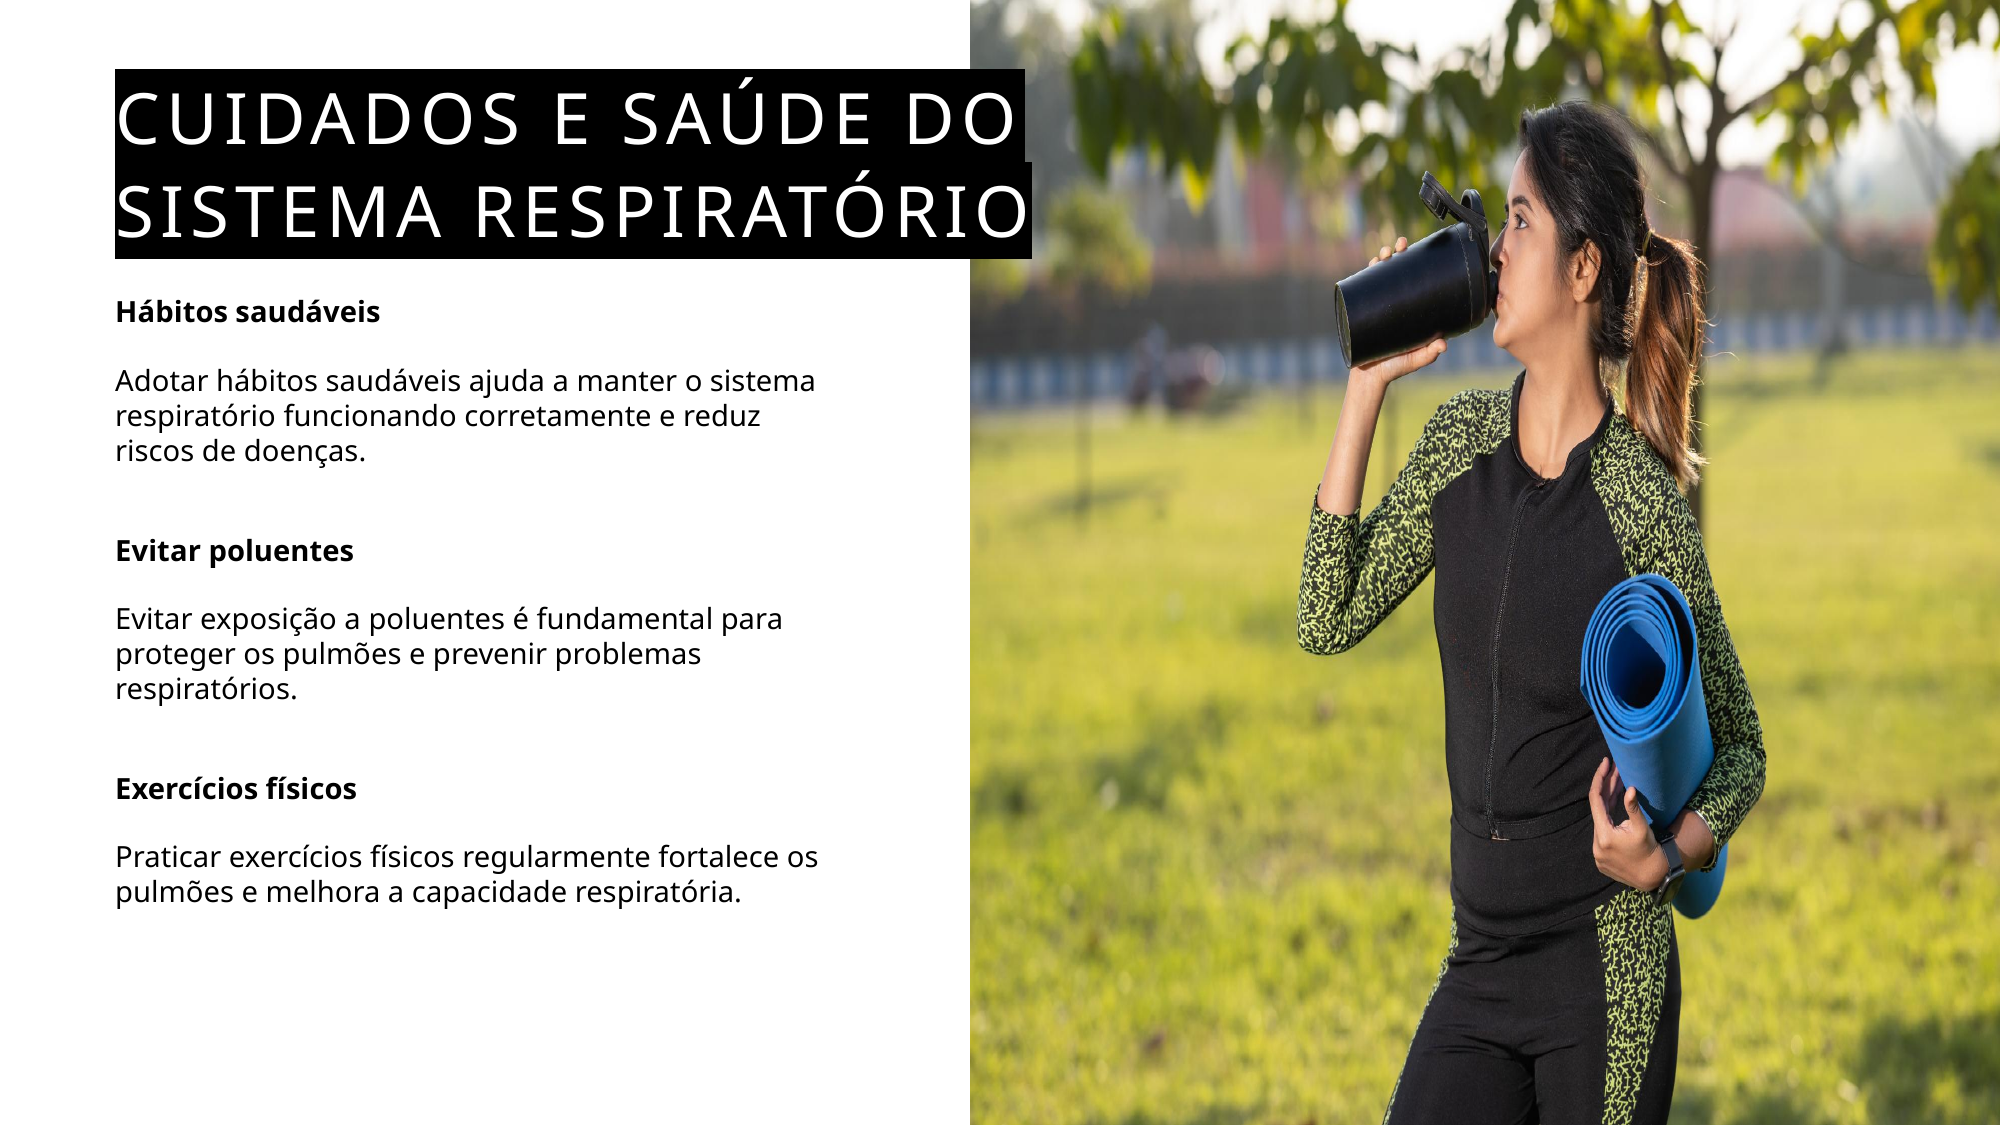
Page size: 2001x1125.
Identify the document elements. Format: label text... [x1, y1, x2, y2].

picture [970, 0, 2000, 1125]
title Cuidados e saúde do sistema respiratório [100, 52, 970, 260]
text_box Hábitos saudáveis Adotar hábitos saudáveis ajuda a manter o sistema respiratório funcionando corretamente e reduz riscos de doenças. Evitar poluentes Evitar exposição a poluentes é fundamental para proteger os pulmões e prevenir problemas respiratórios. Exercícios físicos Praticar exercícios físicos regularmente fortalece os pulmões e melhora a capacidade respiratória. [100, 286, 851, 1044]
